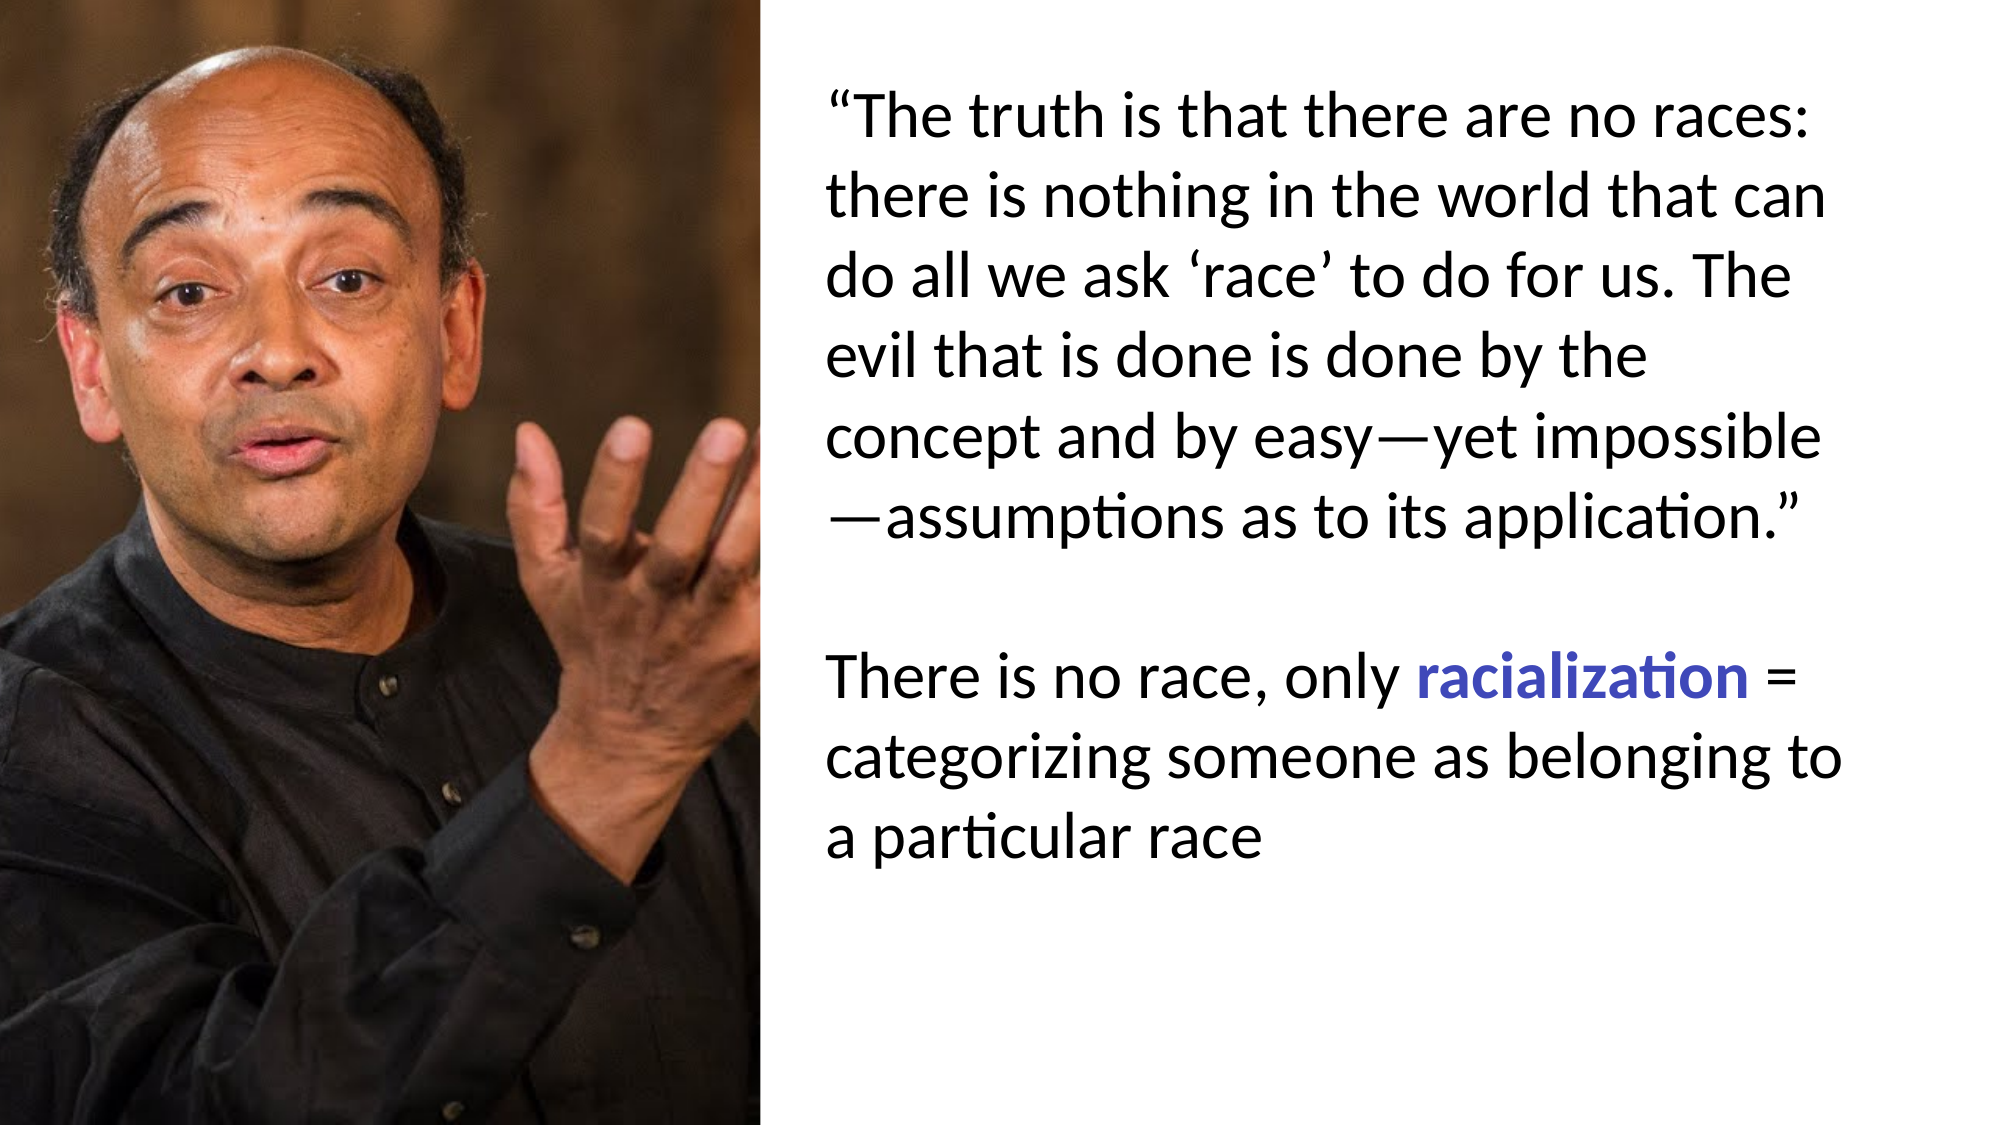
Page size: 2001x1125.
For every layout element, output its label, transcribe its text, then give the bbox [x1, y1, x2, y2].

picture [0, 0, 761, 1125]
text_box “The truth is that there are no races: there is nothing in the world that can do all we ask ‘race’ to do for us. The evil that is done is done by the concept and by easy—yet impossible—assumptions as to its application.” There is no race, only racialization = categorizing someone as belonging to a particular race [810, 63, 1891, 1088]
